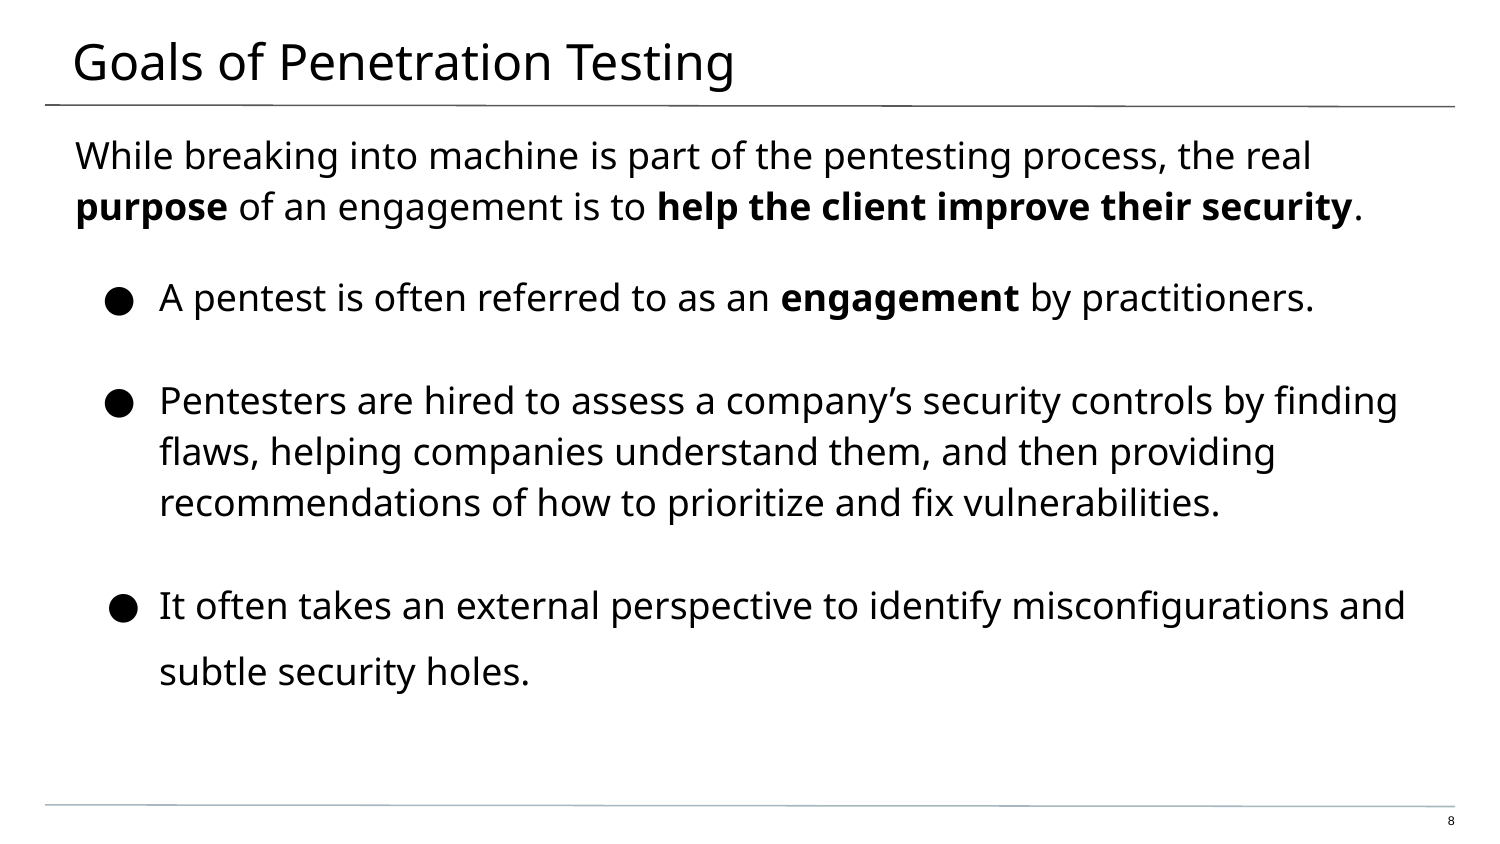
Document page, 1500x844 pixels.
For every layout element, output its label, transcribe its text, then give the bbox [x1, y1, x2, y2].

title Goals of Penetration Testing [0, 0, 1500, 88]
list A pentest is often referred to as an engagement by practitioners. Pentesters are hired to assess a company’s security controls by finding flaws, helping companies understand them, and then providing recommendations of how to prioritize and fix vulnerabilities. It often takes an external perspective to identify misconfigurations and subtle security holes. [9, 268, 1500, 807]
slide_number ‹#› [1412, 813, 1455, 831]
subtitle While breaking into machine is part of the pentesting process, the real purpose of an engagement is to help the client improve their security. [0, 110, 1500, 171]
